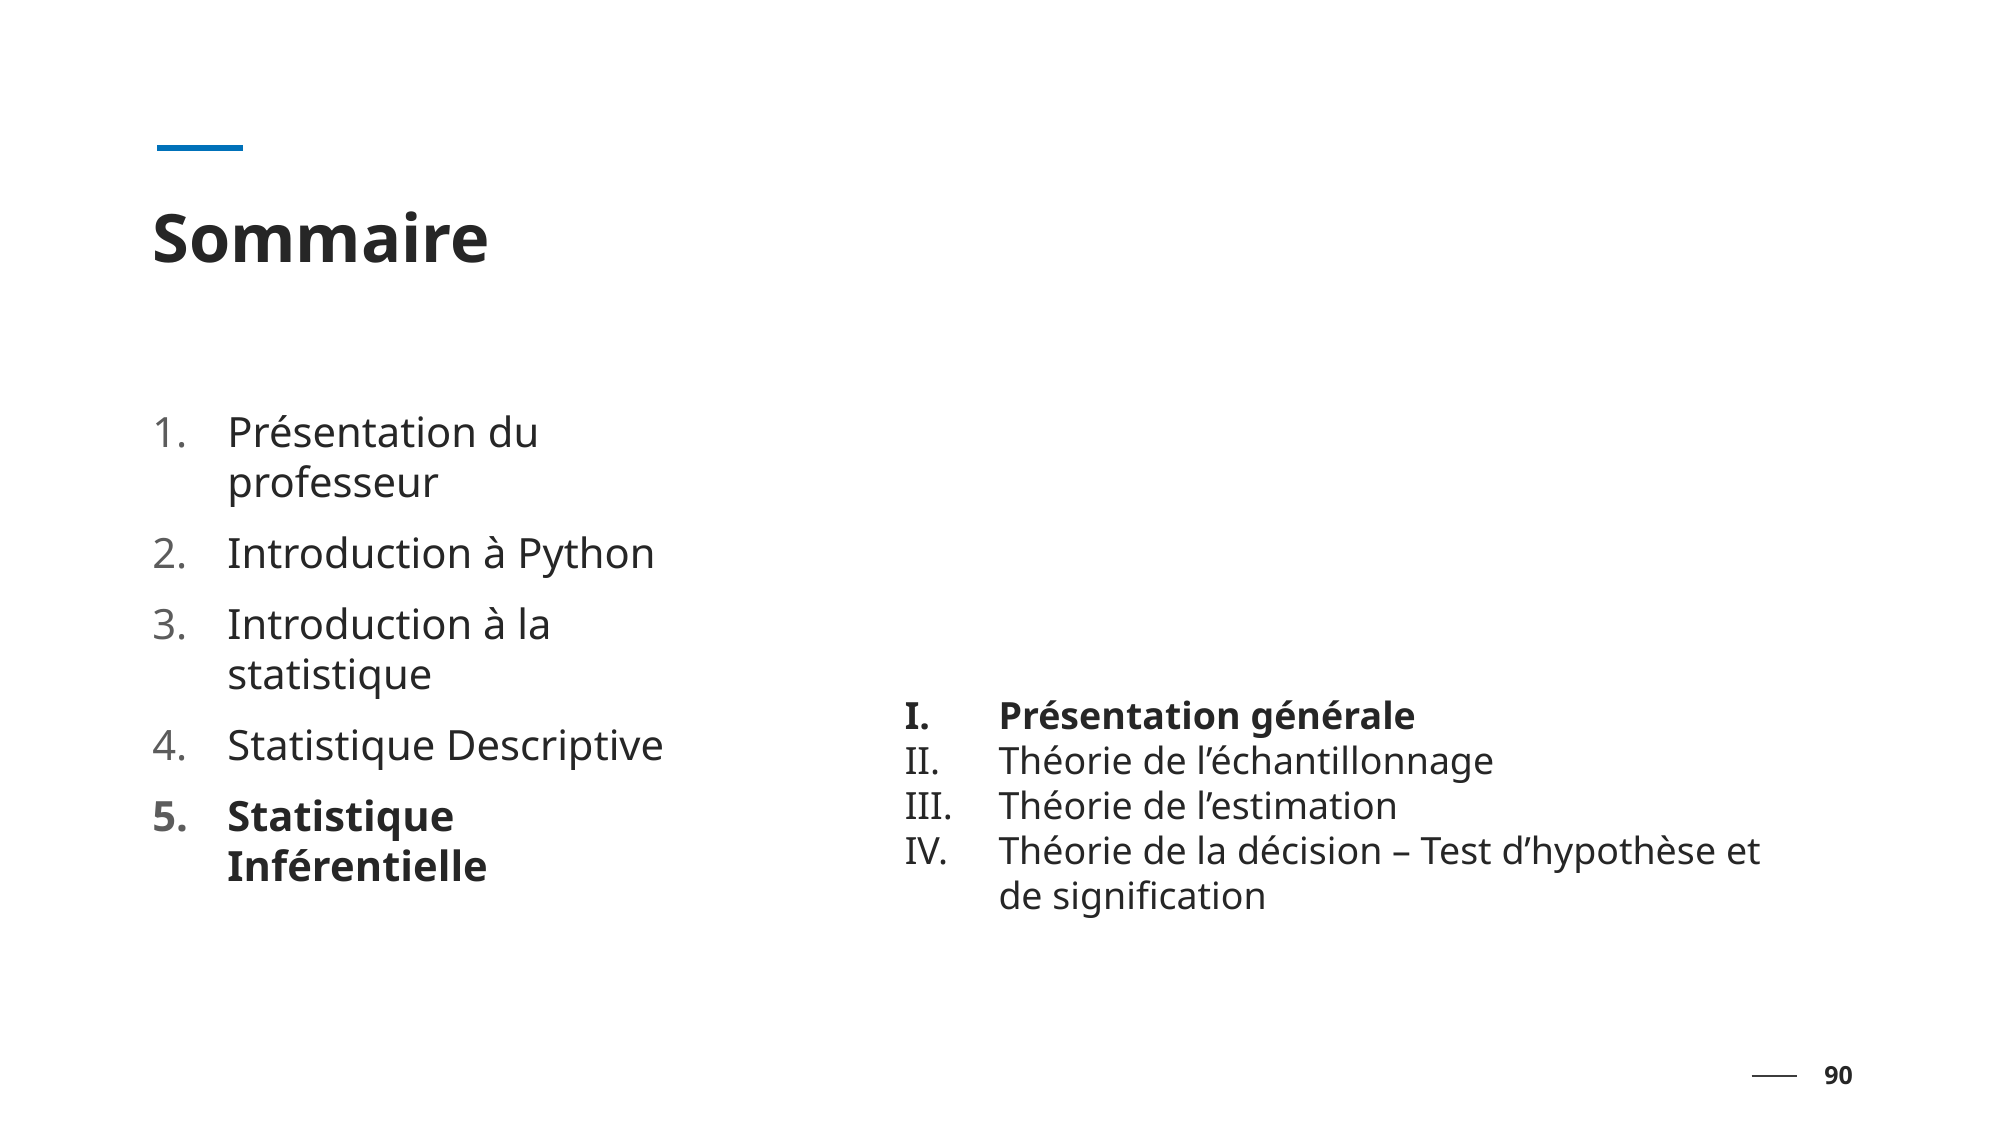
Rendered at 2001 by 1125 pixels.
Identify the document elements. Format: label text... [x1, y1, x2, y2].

list Présentation du professeur Introduction à Python Introduction à la statistique Statistique Descriptive Statistique Inférentielle [137, 398, 722, 994]
text_box Présentation générale Théorie de l’échantillonnage Théorie de l’estimation Théorie de la décision – Test d’hypothèse et de signification [890, 684, 1785, 925]
title Sommaire [137, 131, 1863, 350]
slide_number 90 [1809, 1046, 1899, 1107]
